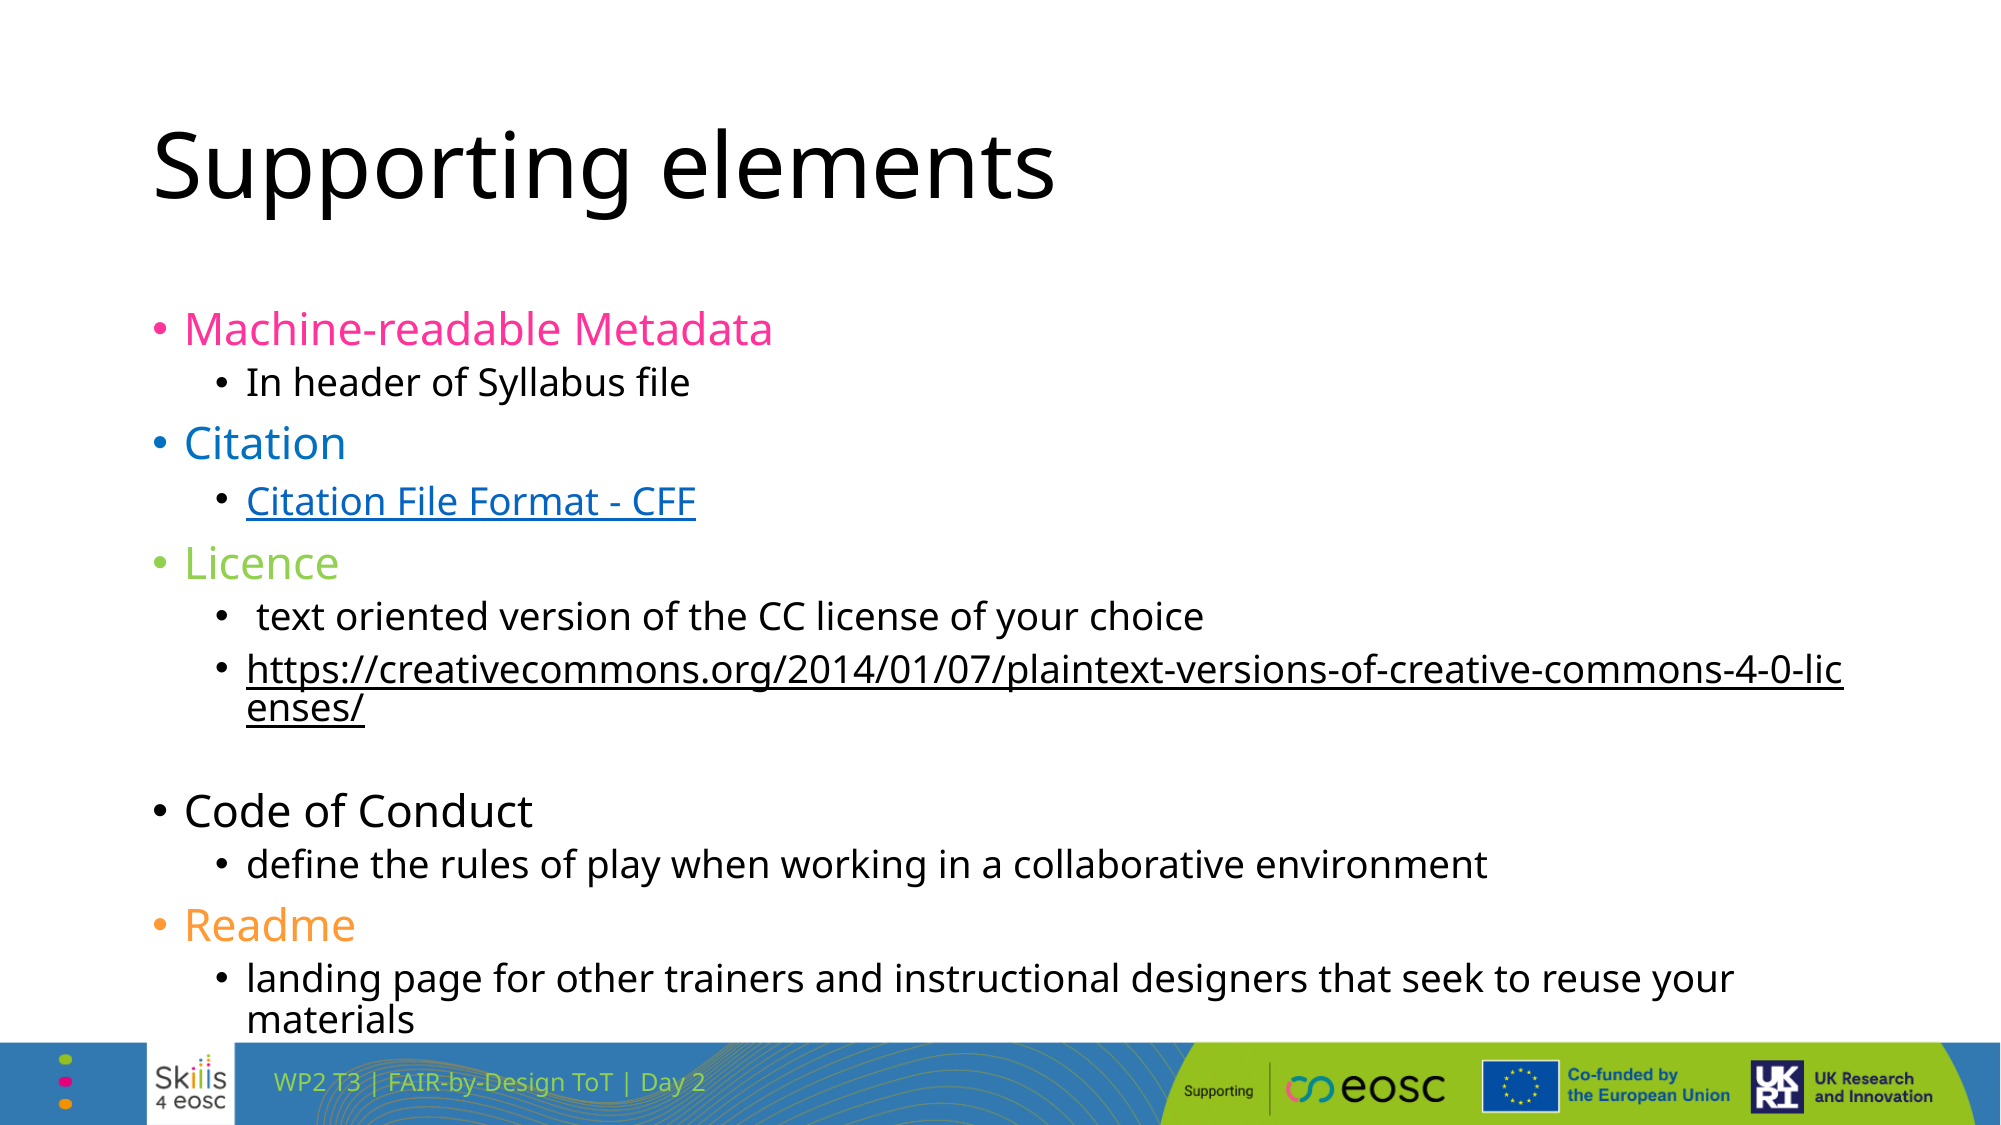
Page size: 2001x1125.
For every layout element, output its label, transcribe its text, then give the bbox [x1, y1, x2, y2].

title Supporting elements [137, 59, 1863, 278]
picture [0, 0, 2001, 1125]
list Machine-readable Metadata In header of Syllabus file Citation Citation File Format - CFF Licence text oriented version of the CC license of your choice https://creativecommons.org/2014/01/07/plaintext-versions-of-creative-commons-4-0-licenses/ Code of Conduct define the rules of play when working in a collaborative environment Readme landing page for other trainers and instructional designers that seek to reuse your materials [137, 299, 1863, 1014]
footer WP2 T3 | FAIR-by-Design ToT | Day 2 [258, 1052, 1140, 1112]
